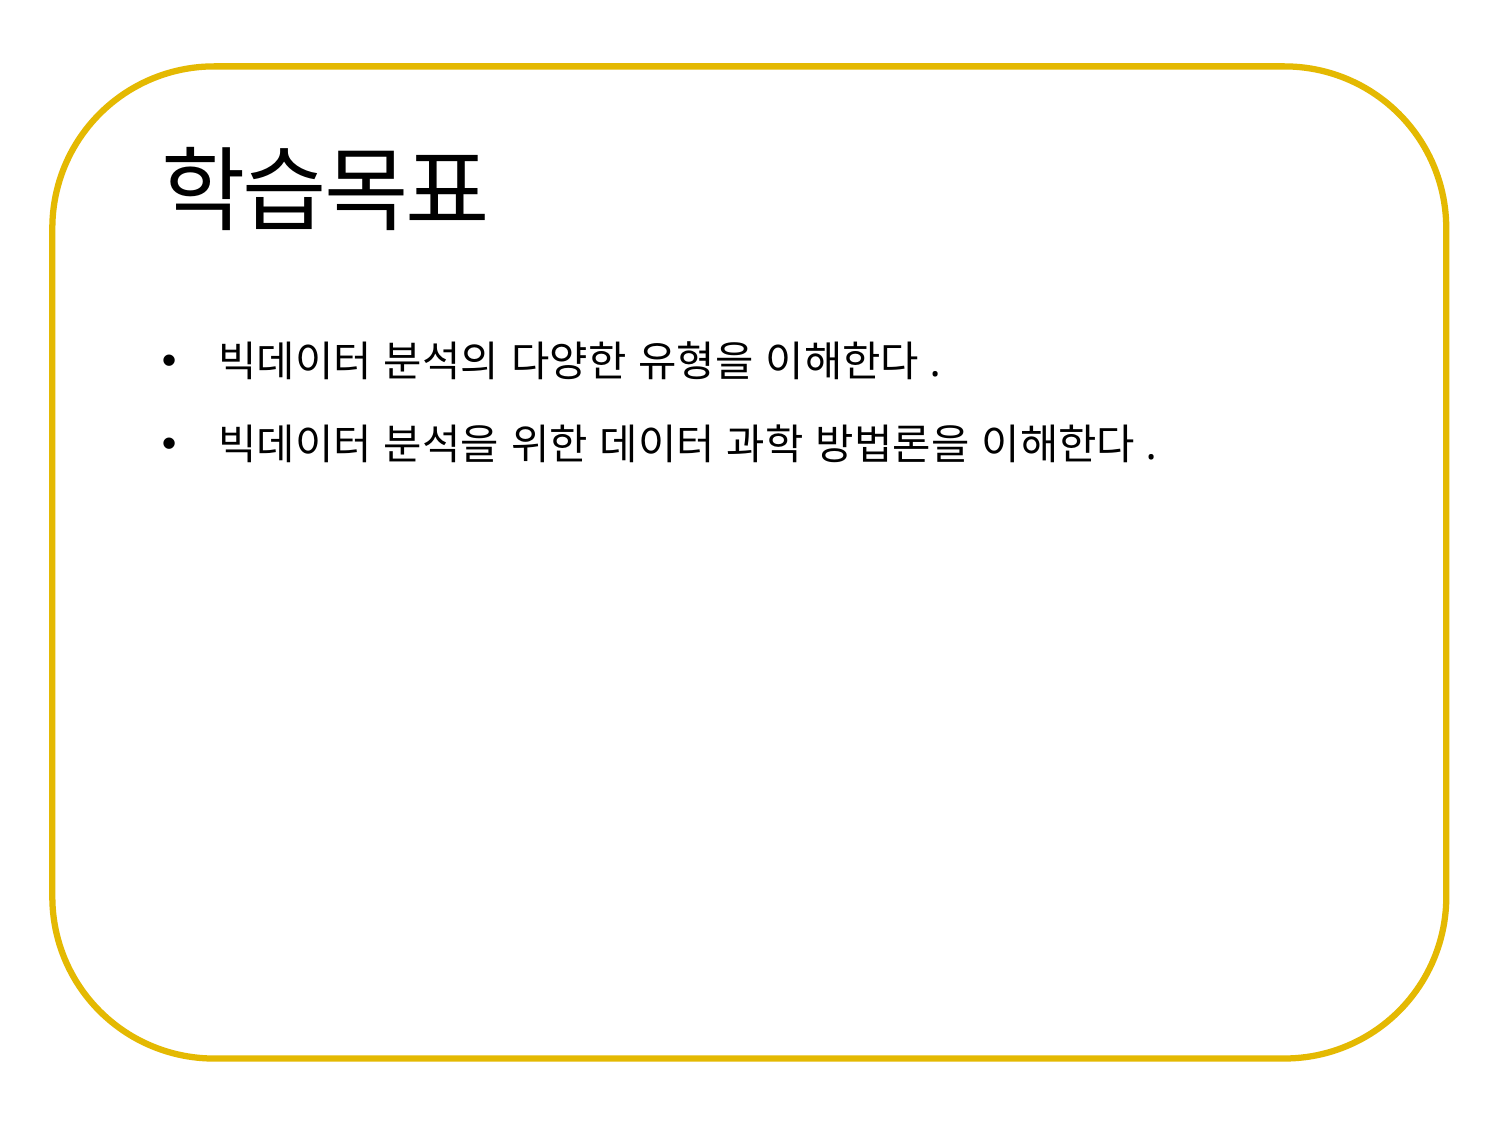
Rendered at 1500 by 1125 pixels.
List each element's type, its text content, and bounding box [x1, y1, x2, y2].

list 빅데이터 분석의 다양한 유형을 이해한다. 빅데이터 분석을 위한 데이터 과학 방법론을 이해한다. [146, 302, 1400, 977]
